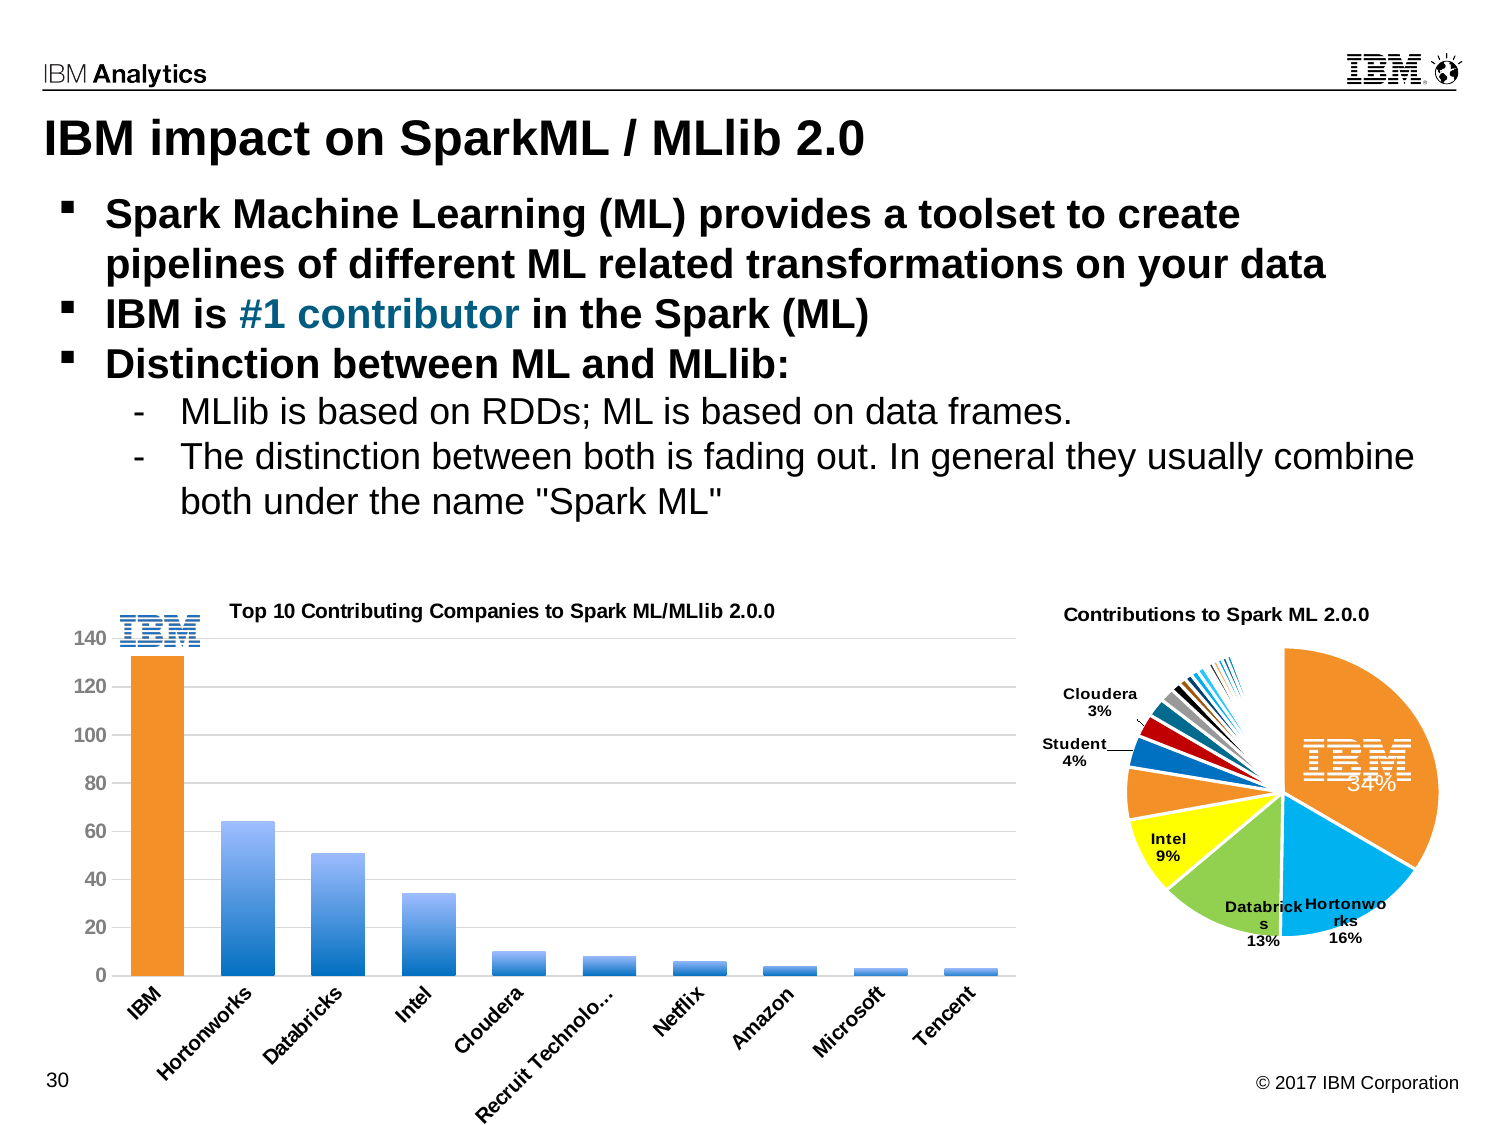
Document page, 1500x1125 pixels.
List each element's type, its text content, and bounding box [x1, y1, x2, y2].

picture [1298, 734, 1415, 785]
title IBM impact on SparkML / MLlib 2.0 [43, 97, 1446, 180]
text_box Spark Machine Learning (ML) provides a toolset to create pipelines of different ML related transformations on your data IBM is #1 contributor in the Spark (ML) Distinction between ML and MLlib: MLlib is based on RDDs; ML is based on data frames. The distinction between both is fading out. In general they usually combine both under the name "Spark ML" [43, 180, 1446, 530]
picture [1336, 42, 1471, 94]
picture [119, 615, 200, 648]
picture [26, 46, 225, 102]
chart [43, 570, 1479, 1125]
